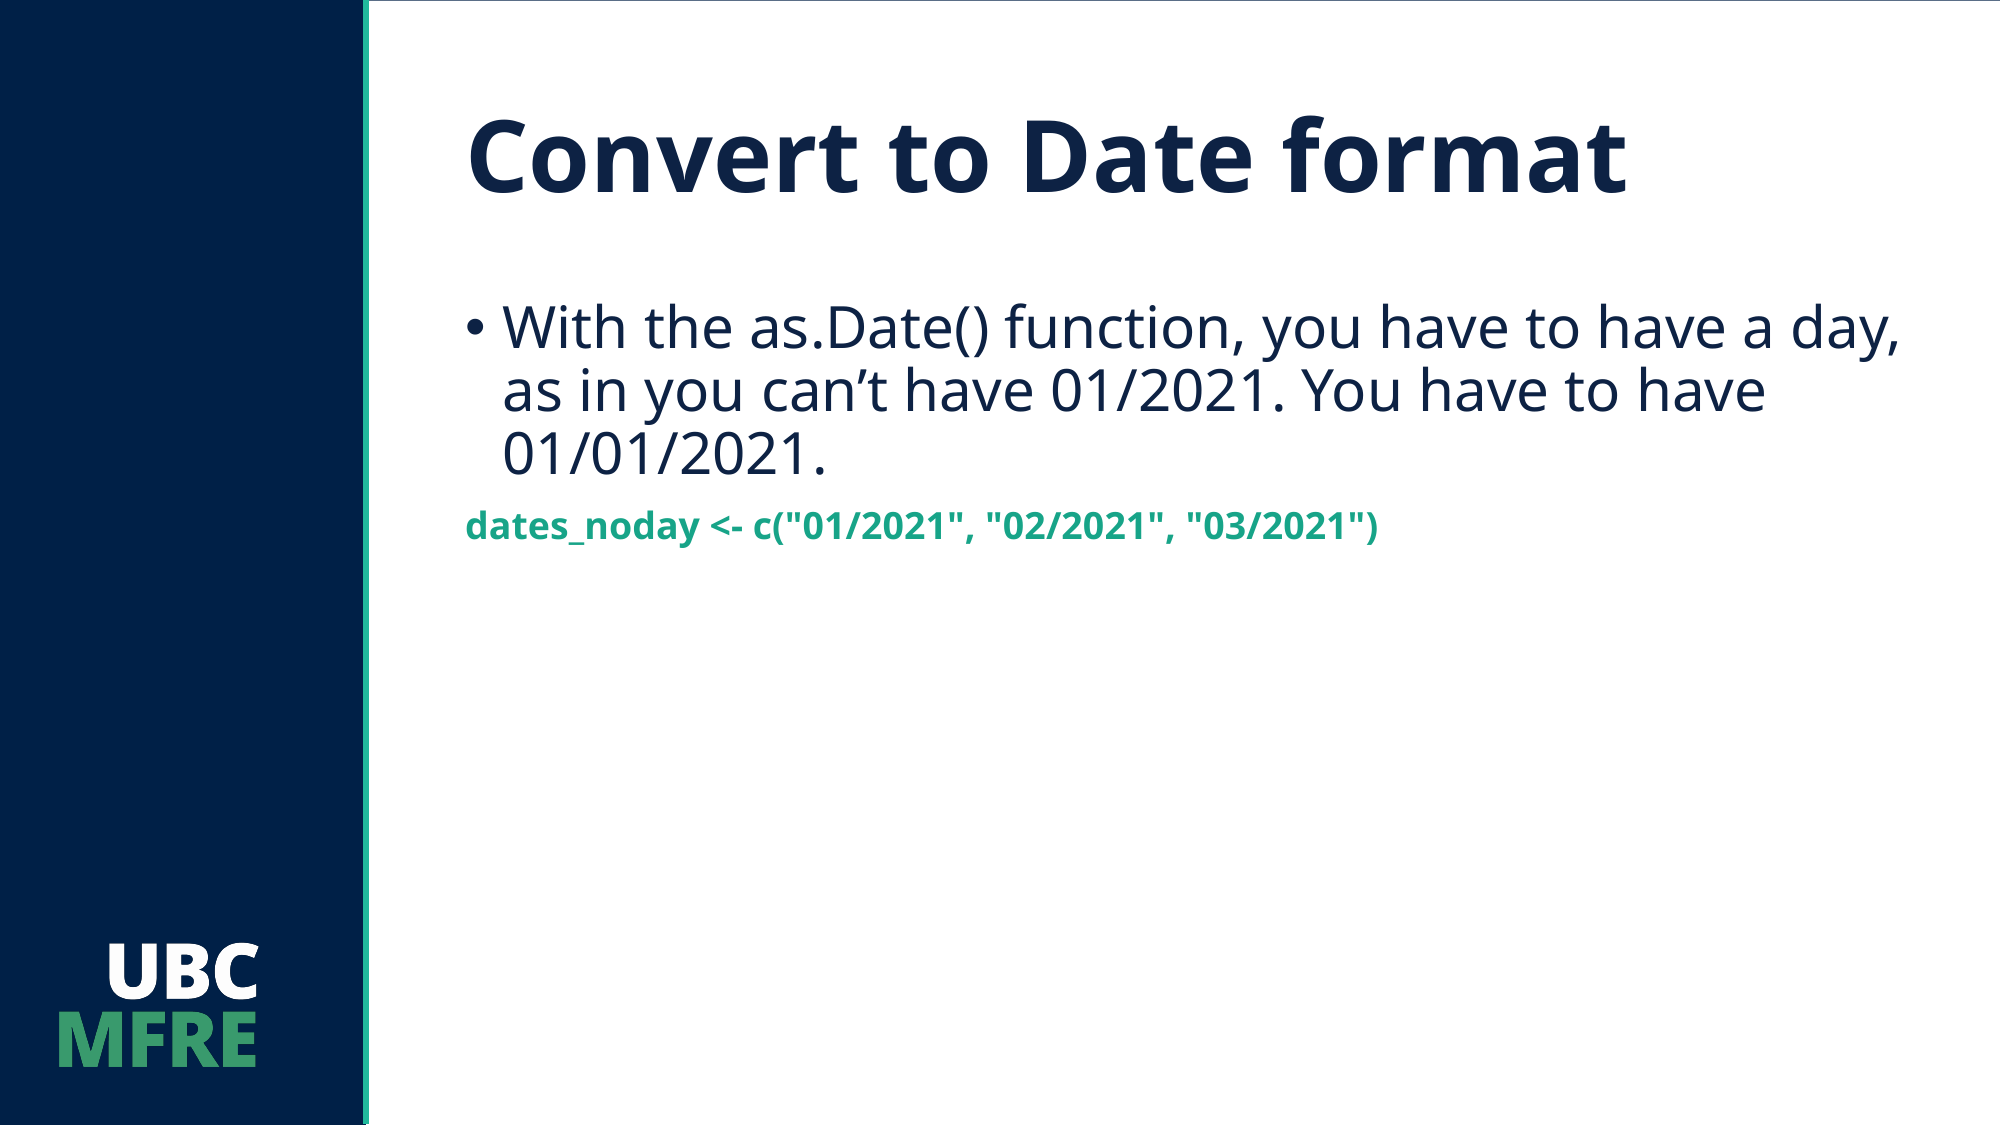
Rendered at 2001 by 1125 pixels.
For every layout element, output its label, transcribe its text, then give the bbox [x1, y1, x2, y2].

picture [37, 928, 279, 1083]
list With the as.Date() function, you have to have a day, as in you can’t have 01/2021. You have to have 01/01/2021. dates_noday <- c("01/2021", "02/2021", "03/2021") [450, 290, 1943, 1083]
title Convert to Date format [450, 50, 1943, 269]
